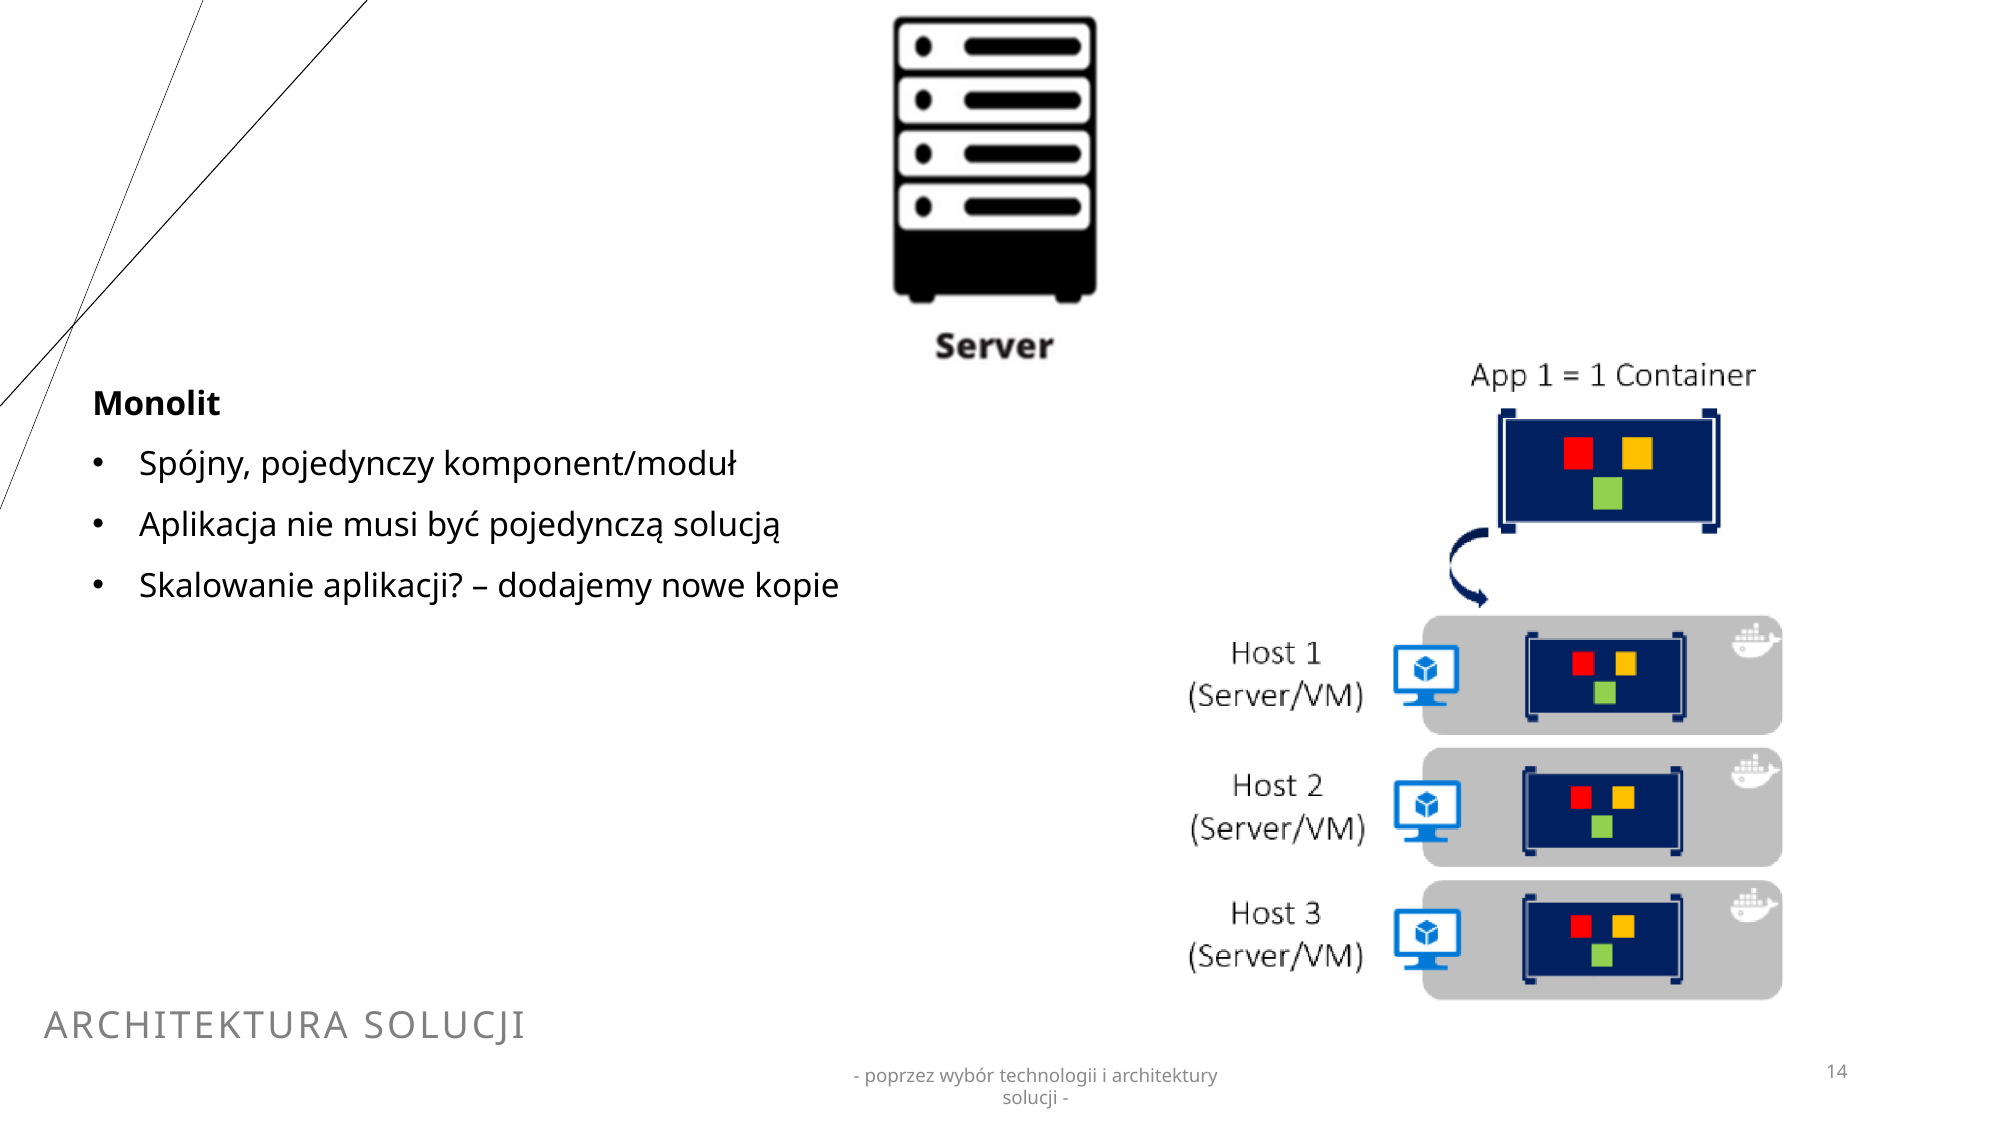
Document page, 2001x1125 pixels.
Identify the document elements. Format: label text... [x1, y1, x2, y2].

picture [1165, 357, 1802, 1005]
picture [889, 8, 1106, 375]
slide_number 14 [1412, 1042, 1863, 1103]
title Architektura solucji [27, 981, 543, 1073]
text_box Monolit Spójny, pojedynczy komponent/moduł Aplikacja nie musi być pojedynczą solucją Skalowanie aplikacji? – dodajemy nowe kopie [77, 374, 918, 870]
text_box - poprzez wybór technologii i architektury solucji - [810, 1056, 1261, 1117]
